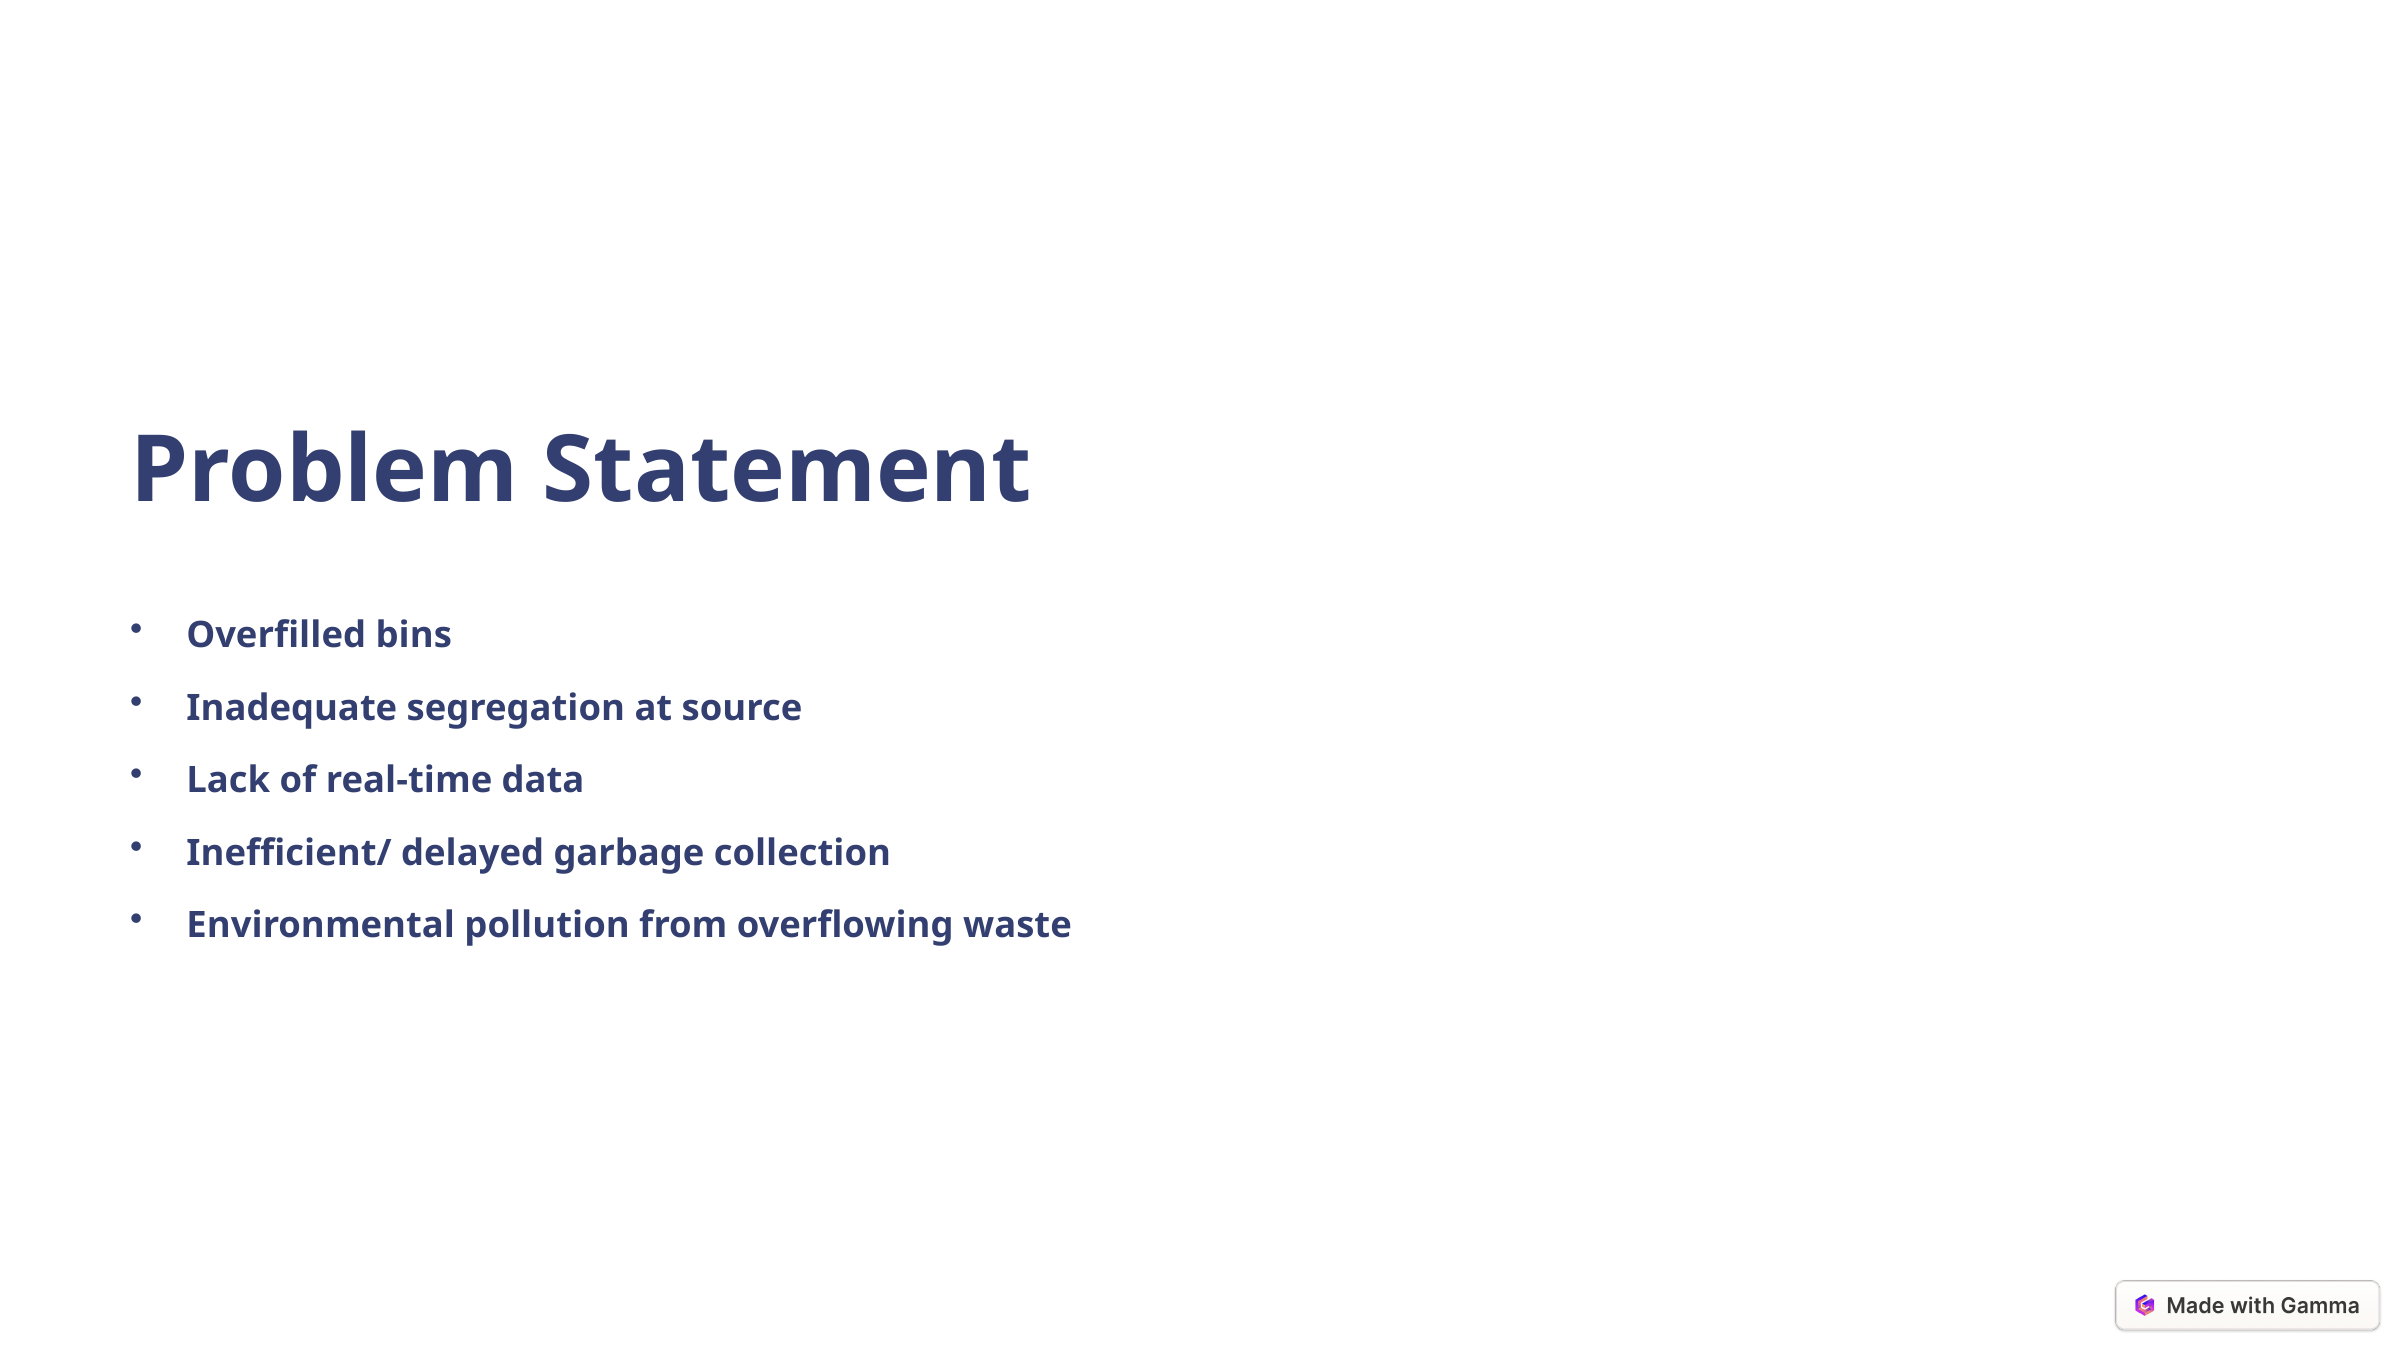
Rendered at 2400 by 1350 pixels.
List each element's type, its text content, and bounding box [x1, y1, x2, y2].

text_box Inefficient/ delayed garbage collection [130, 813, 2270, 873]
text_box Lack of real-time data [130, 740, 2270, 800]
text_box Inadequate segregation at source [130, 667, 2270, 728]
text_box Overfilled bins [130, 595, 2270, 655]
picture [2106, 1271, 2389, 1339]
text_box Environmental pollution from overflowing waste [130, 885, 2270, 946]
text_box Problem Statement [130, 404, 1279, 522]
